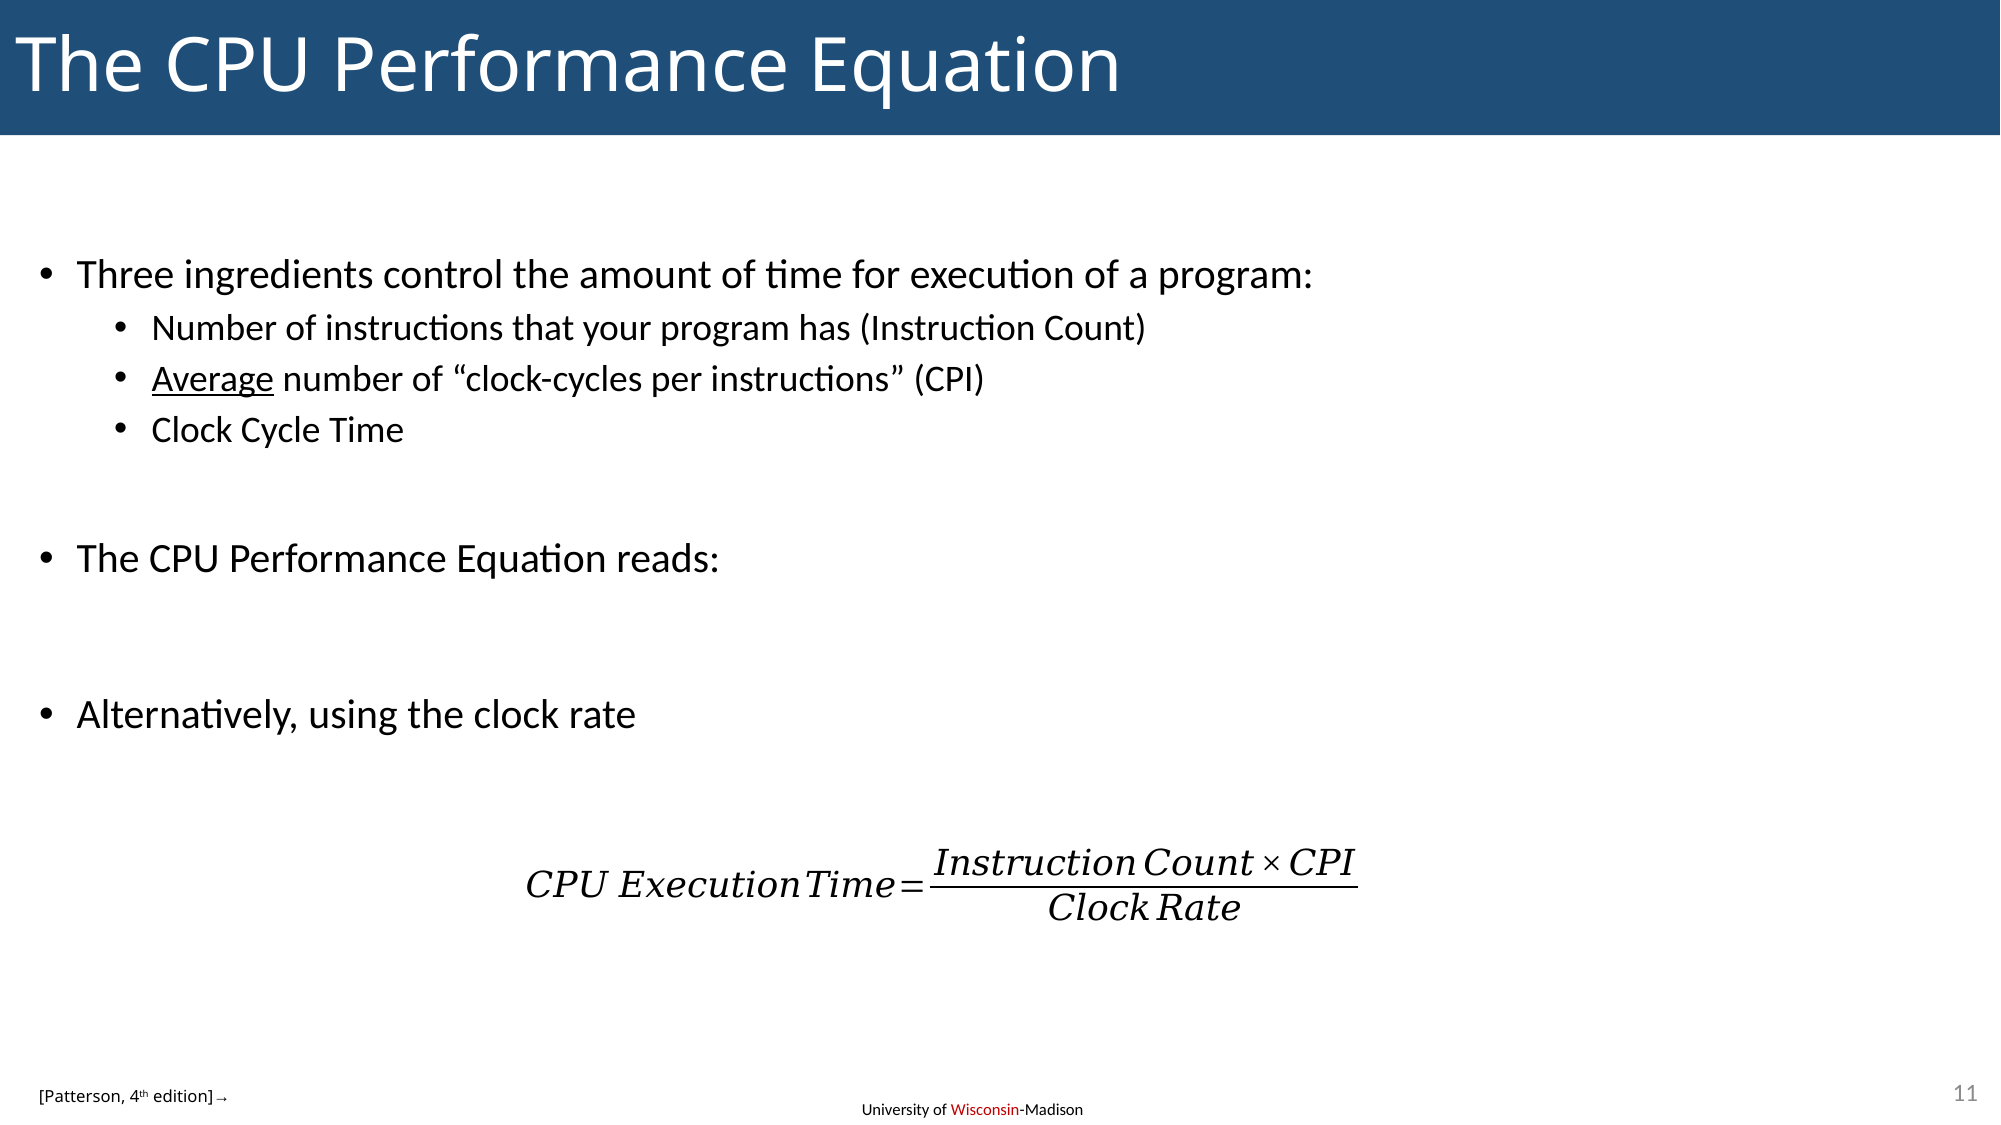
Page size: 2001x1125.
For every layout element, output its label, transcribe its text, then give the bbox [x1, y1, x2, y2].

slide_number 11 [1879, 1069, 1994, 1114]
title The CPU Performance Equation [0, 0, 2000, 136]
list Three ingredients control the amount of time for execution of a program: Number of instructions that your program has (Instruction Count) Average number of “clock-cycles per instructions” (CPI) Clock Cycle Time The CPU Performance Equation reads: Alternatively, using the clock rate [24, 245, 1987, 1055]
text_box [Patterson, 4th edition]→ [24, 1078, 262, 1114]
